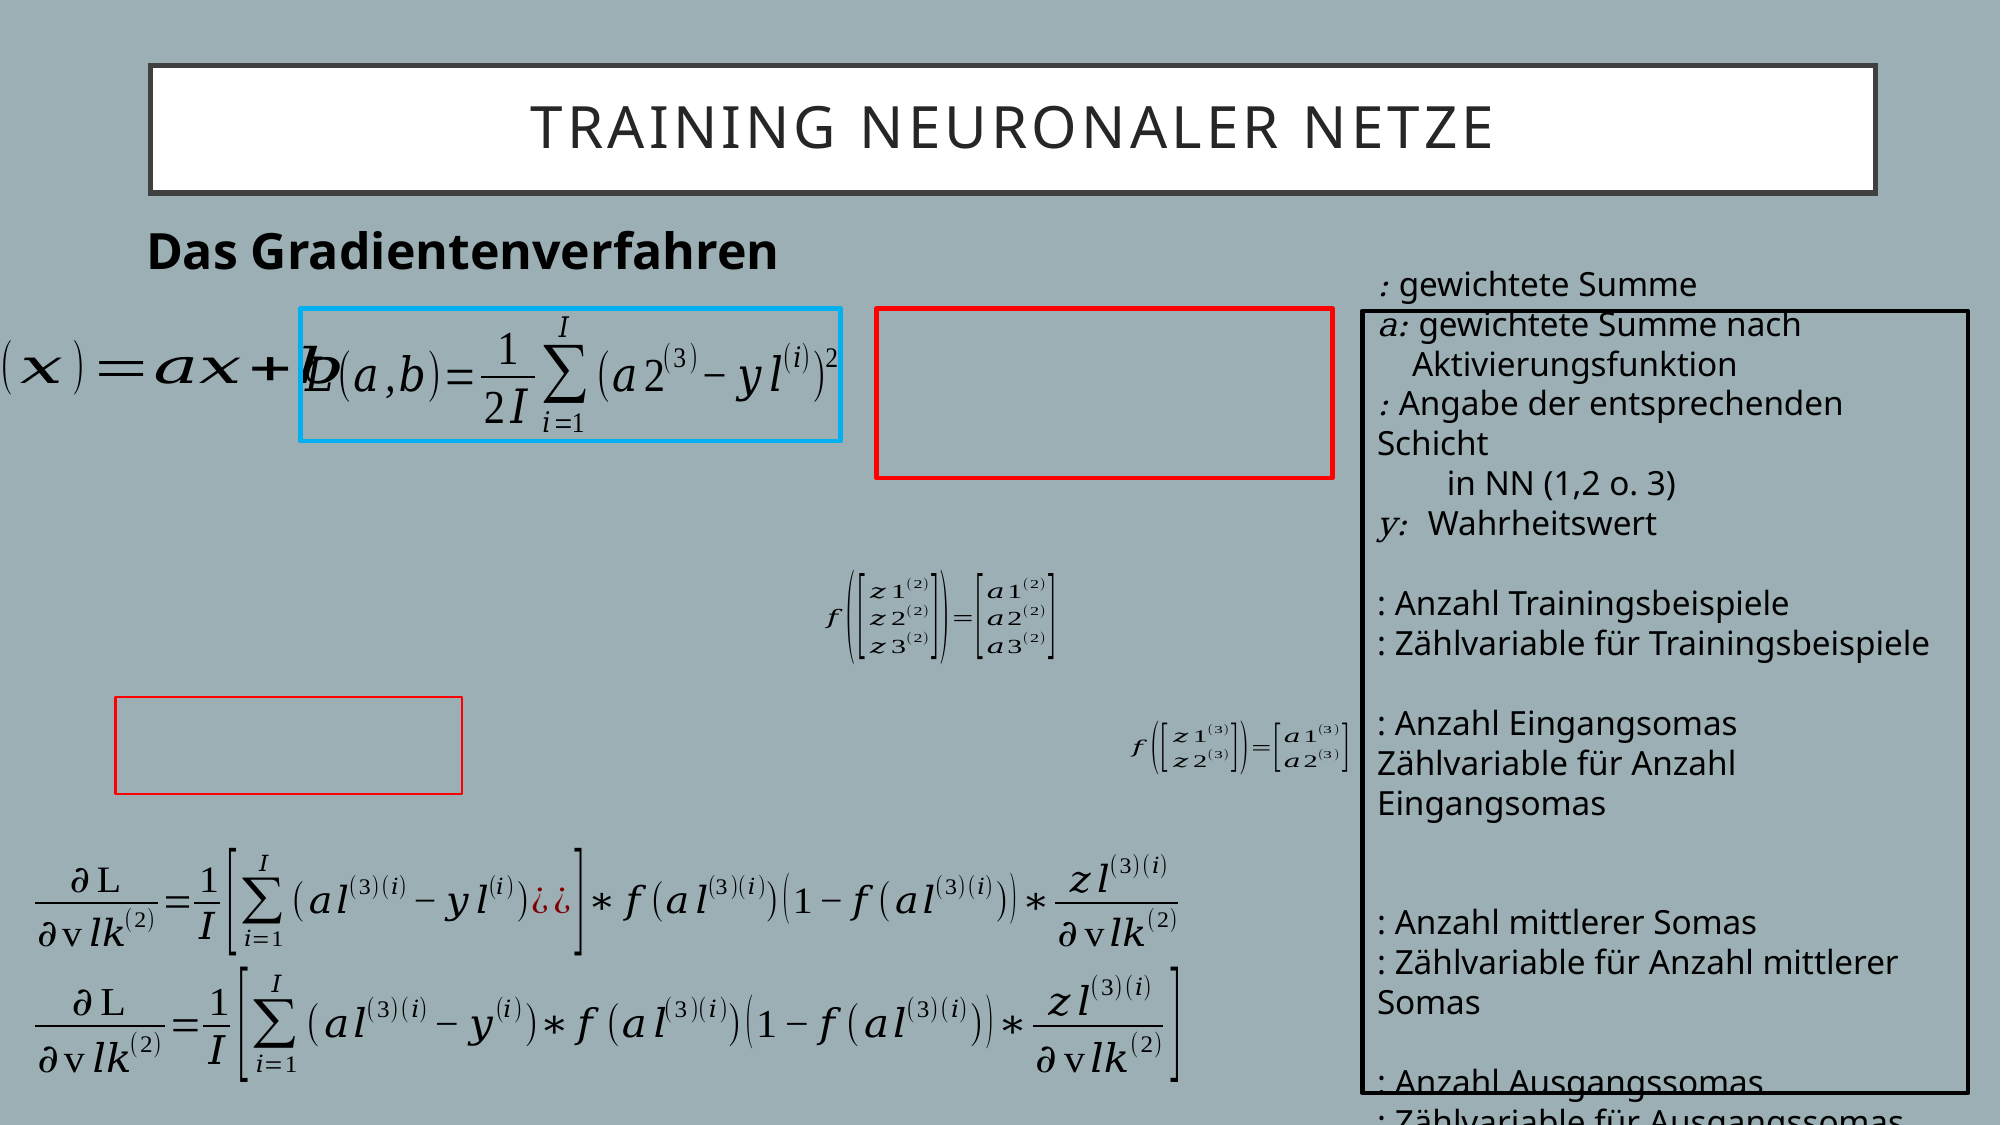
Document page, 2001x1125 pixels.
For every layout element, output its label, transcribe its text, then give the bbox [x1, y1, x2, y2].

text_box Das Gradientenverfahren [131, 211, 795, 287]
text_box Training neuronaler Netze [150, 65, 1876, 193]
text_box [12, 564, 1598, 815]
